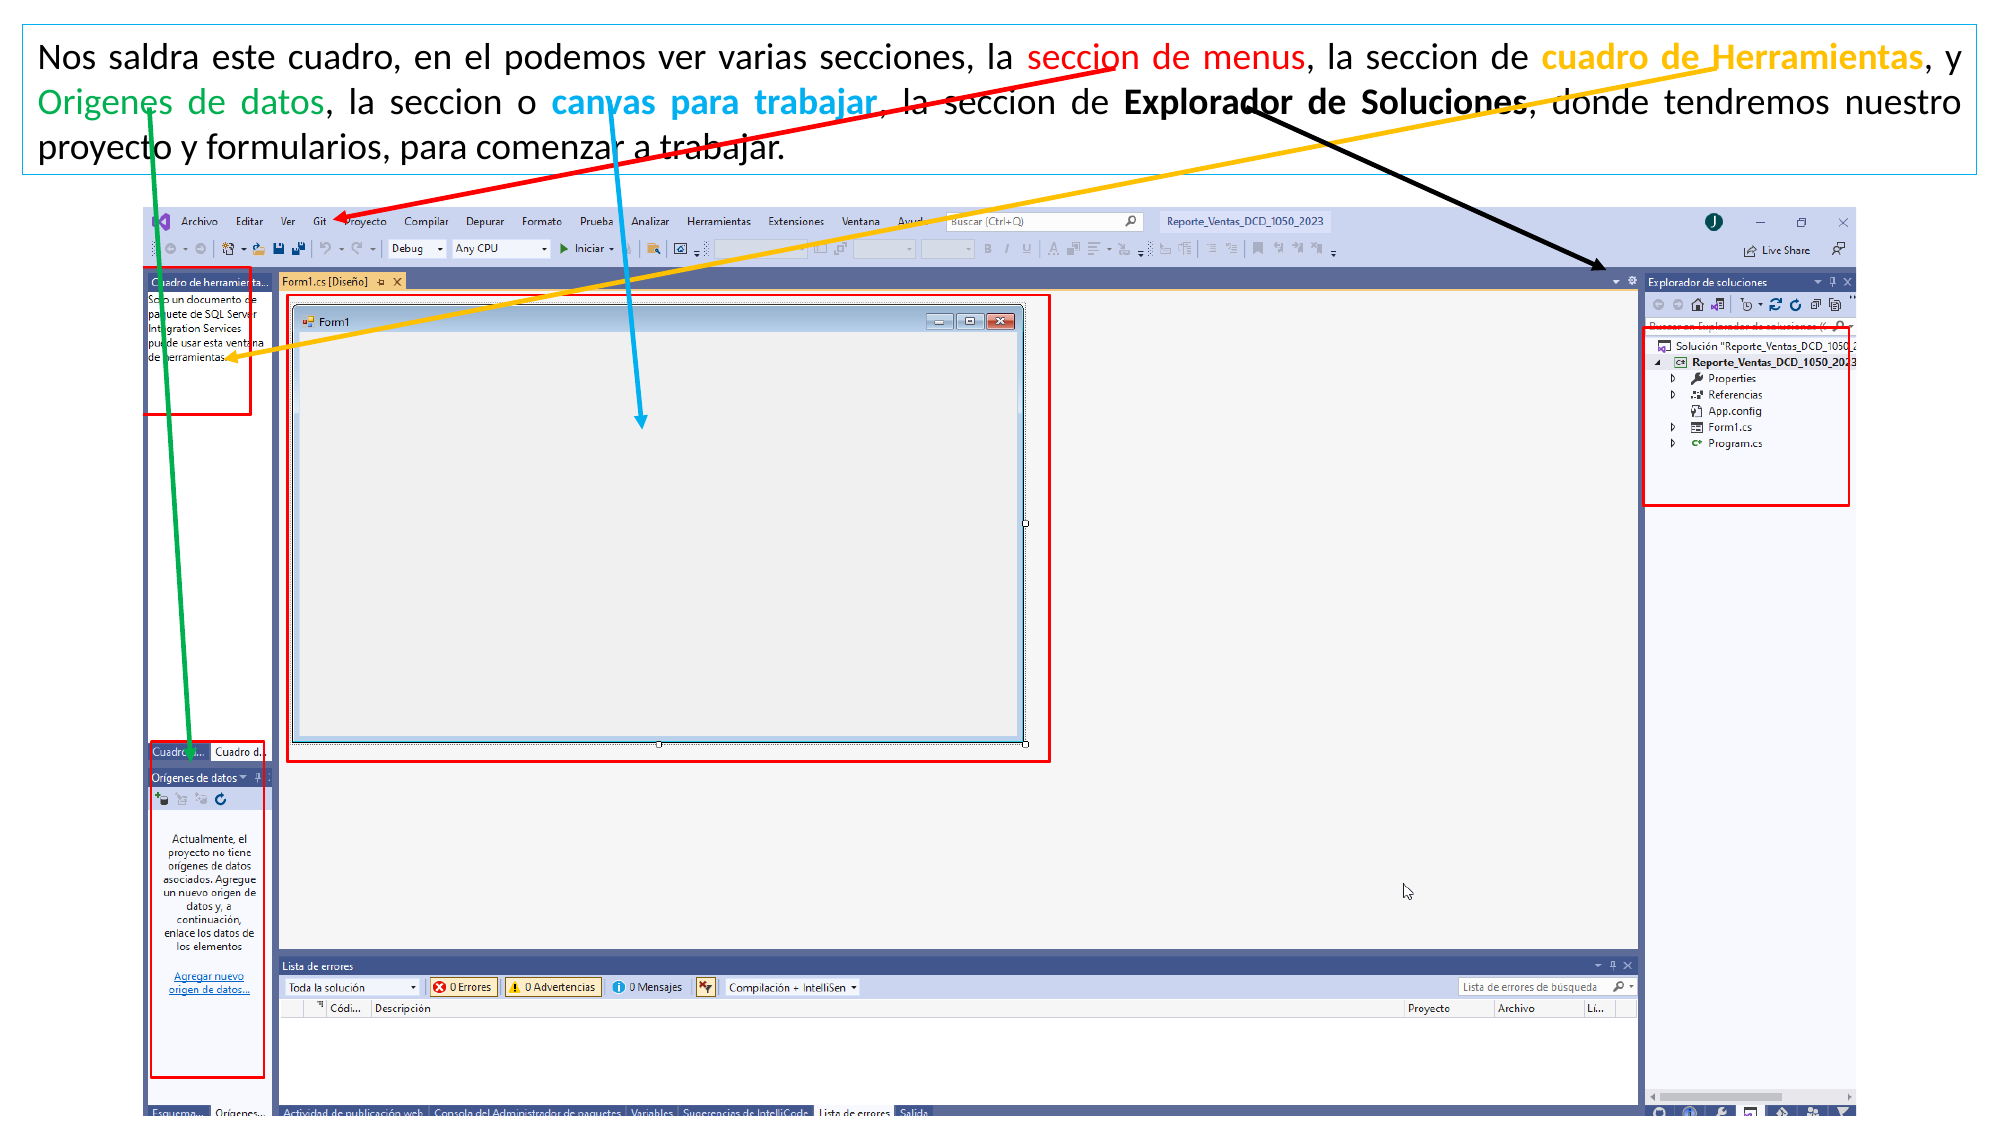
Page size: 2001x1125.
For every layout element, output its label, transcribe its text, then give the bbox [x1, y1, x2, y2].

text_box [609, 100, 643, 430]
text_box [223, 68, 1717, 360]
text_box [149, 107, 191, 763]
picture [143, 207, 1857, 1116]
text_box Nos saldra este cuadro, en el podemos ver varias secciones, la seccion de menus, la seccion de cuadro de Herramientas, y Origenes de datos, la seccion o canvas para trabajar, la seccion de Explorador de Soluciones, donde tendremos nuestro proyecto y formularios, para comenzar a trabajar. [22, 24, 1977, 175]
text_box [1246, 107, 1607, 270]
